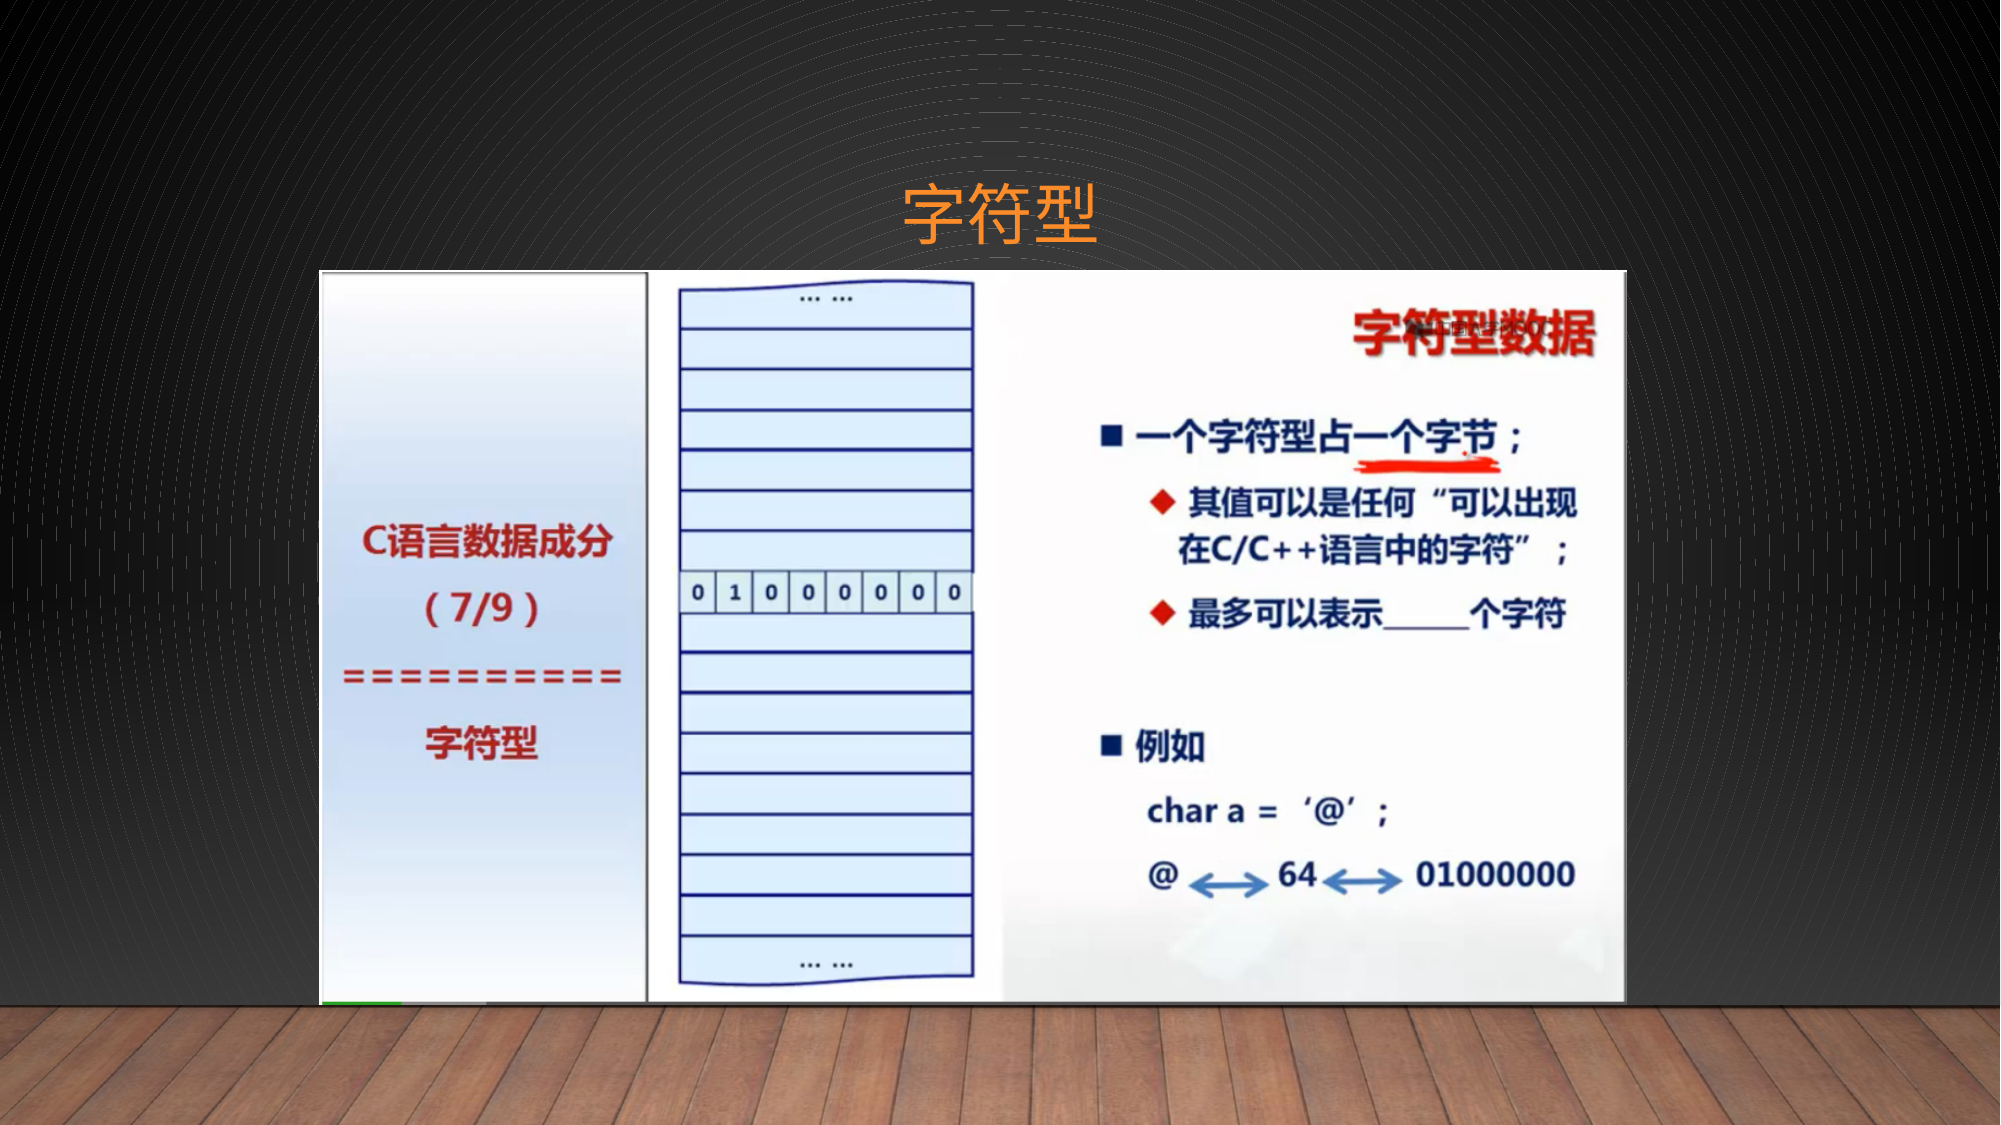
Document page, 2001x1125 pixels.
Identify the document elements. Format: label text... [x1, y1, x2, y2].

picture [0, 270, 2000, 1125]
title 字符型 [238, 131, 1763, 305]
